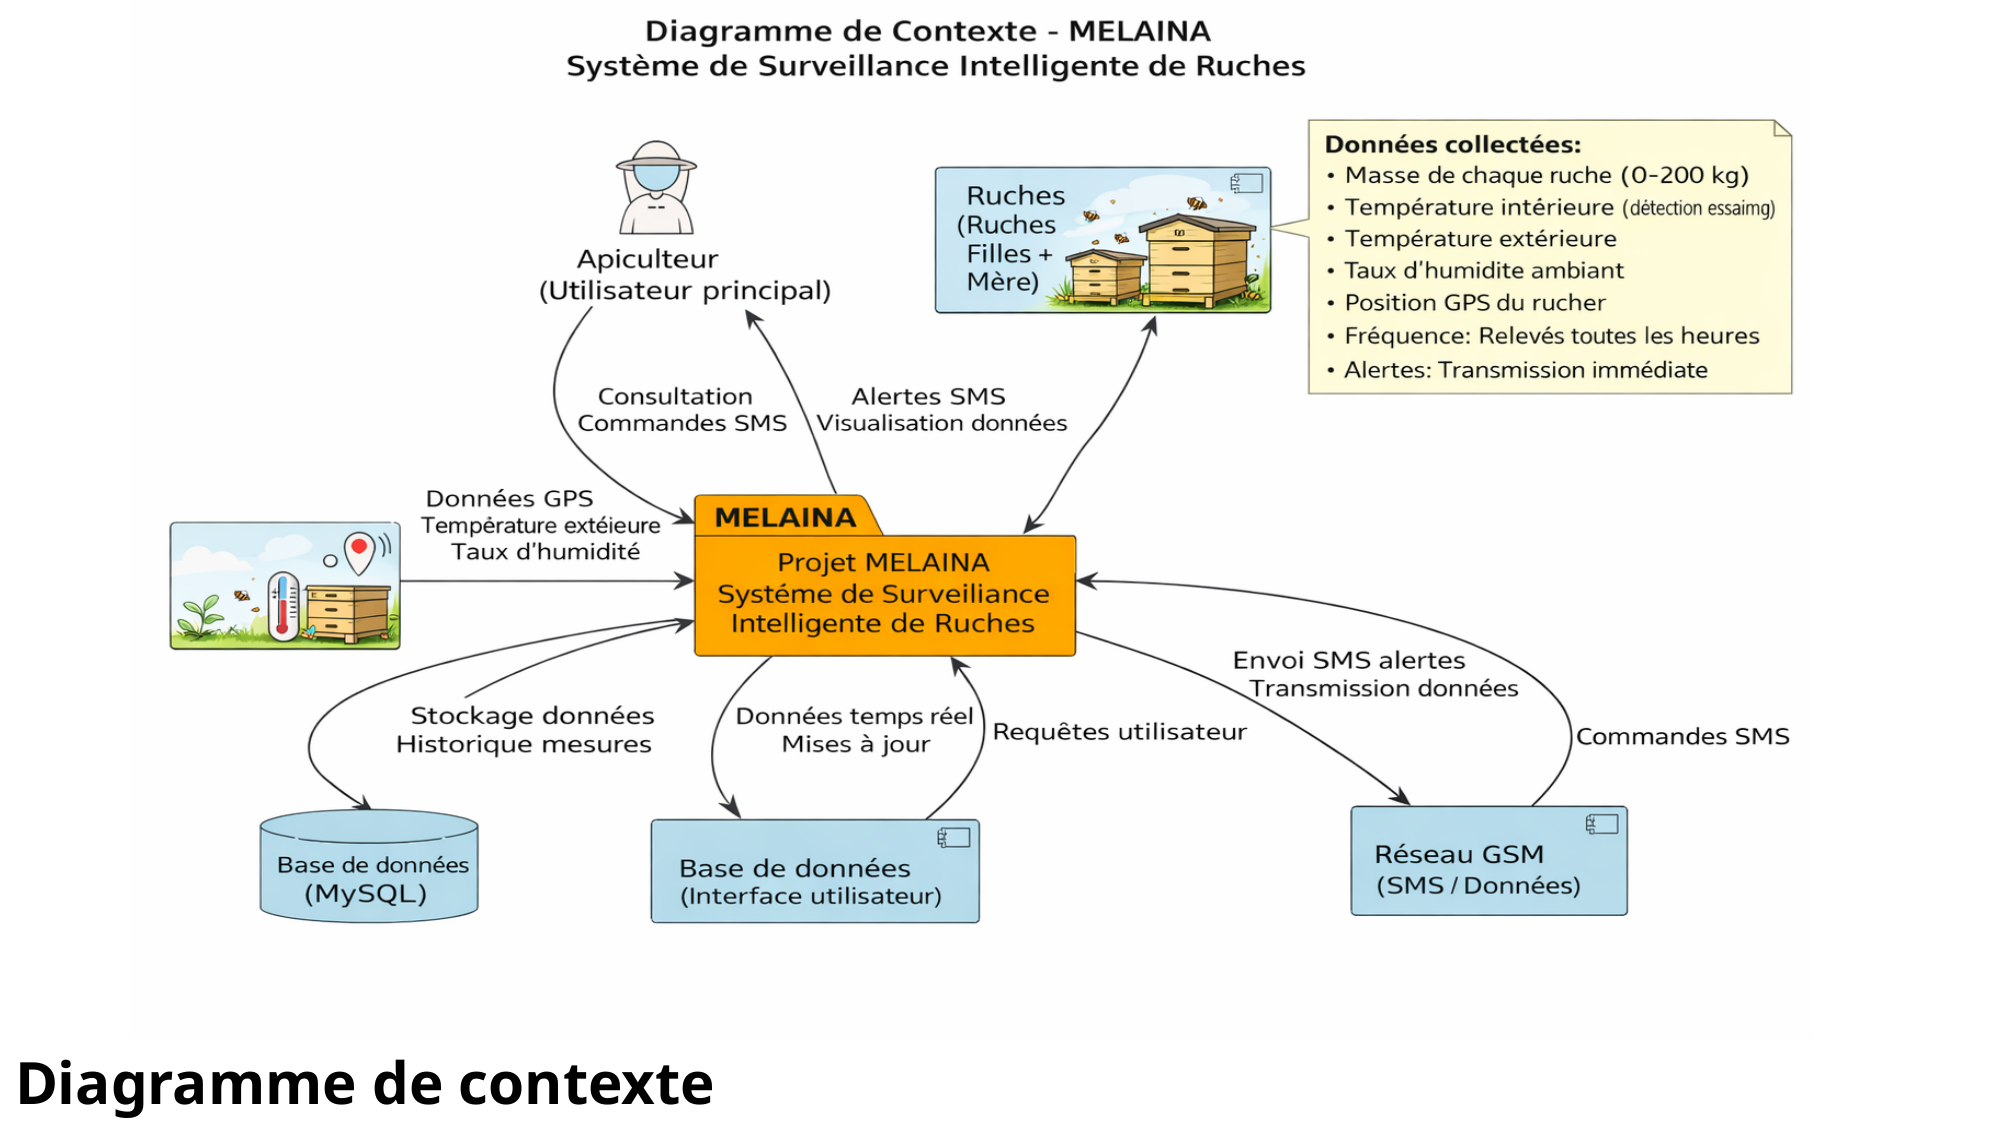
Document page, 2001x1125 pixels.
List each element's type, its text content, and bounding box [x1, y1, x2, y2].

picture [129, 0, 1813, 1040]
title Diagramme de contexte [0, 996, 1271, 1125]
